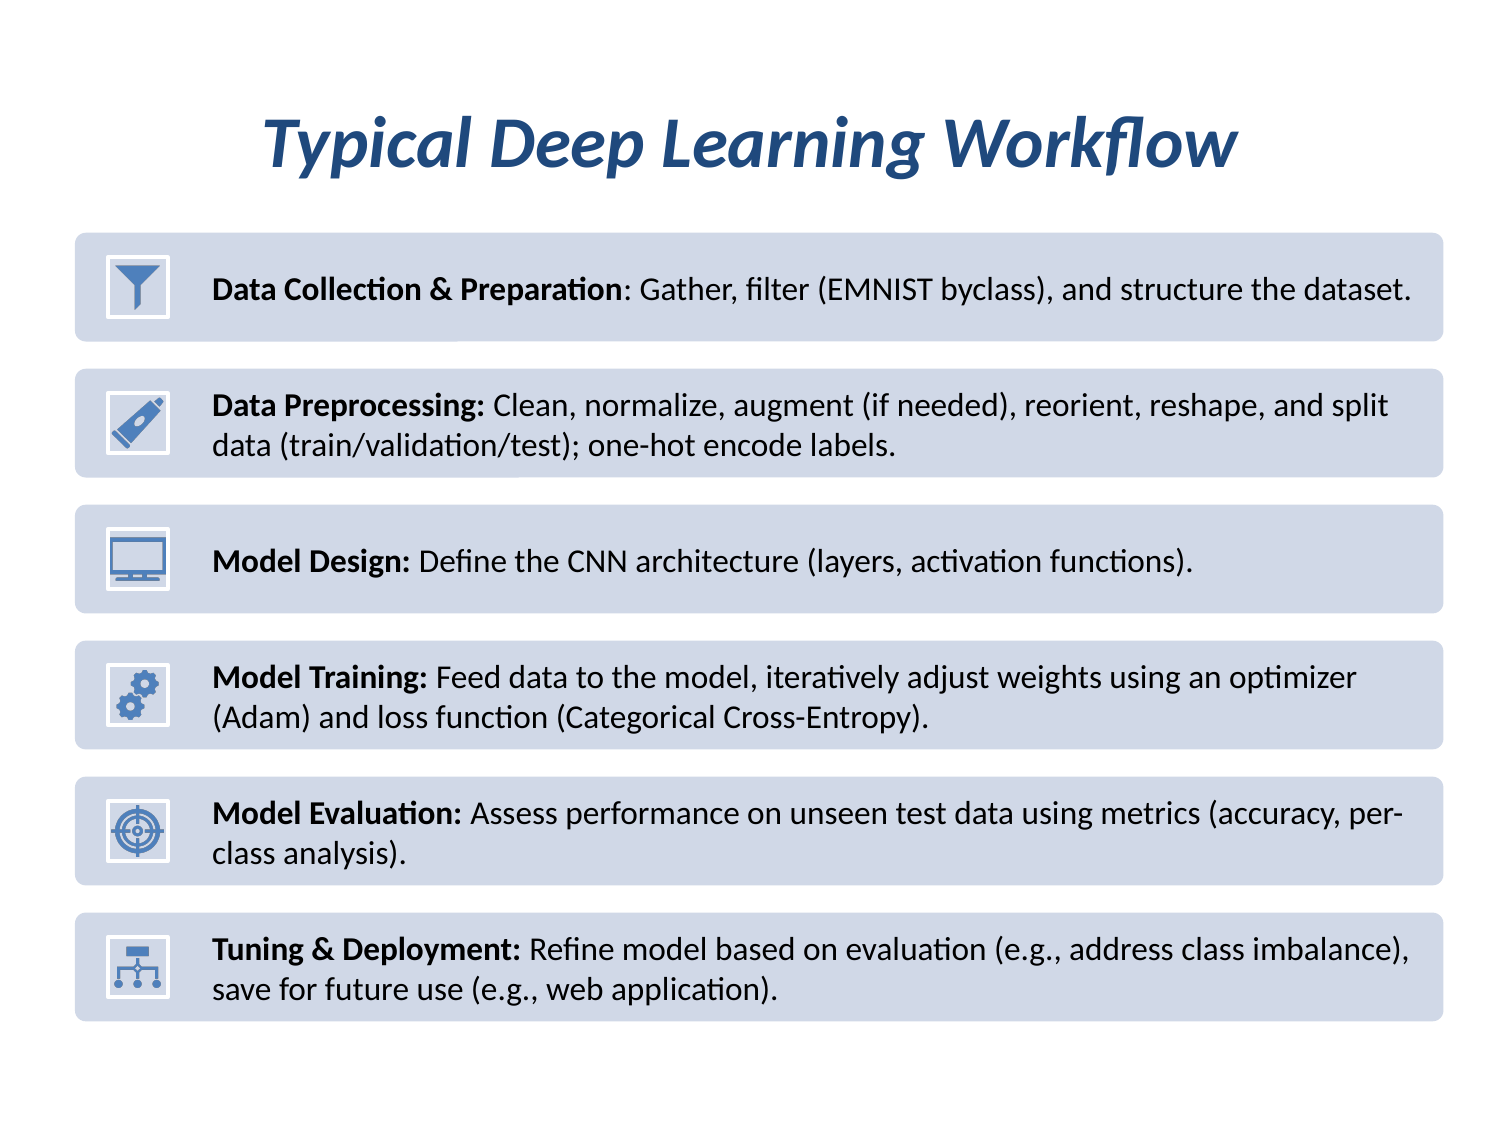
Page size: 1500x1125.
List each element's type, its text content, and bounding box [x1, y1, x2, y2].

title Typical Deep Learning Workflow [75, 45, 1425, 230]
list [74, 232, 1444, 1022]
